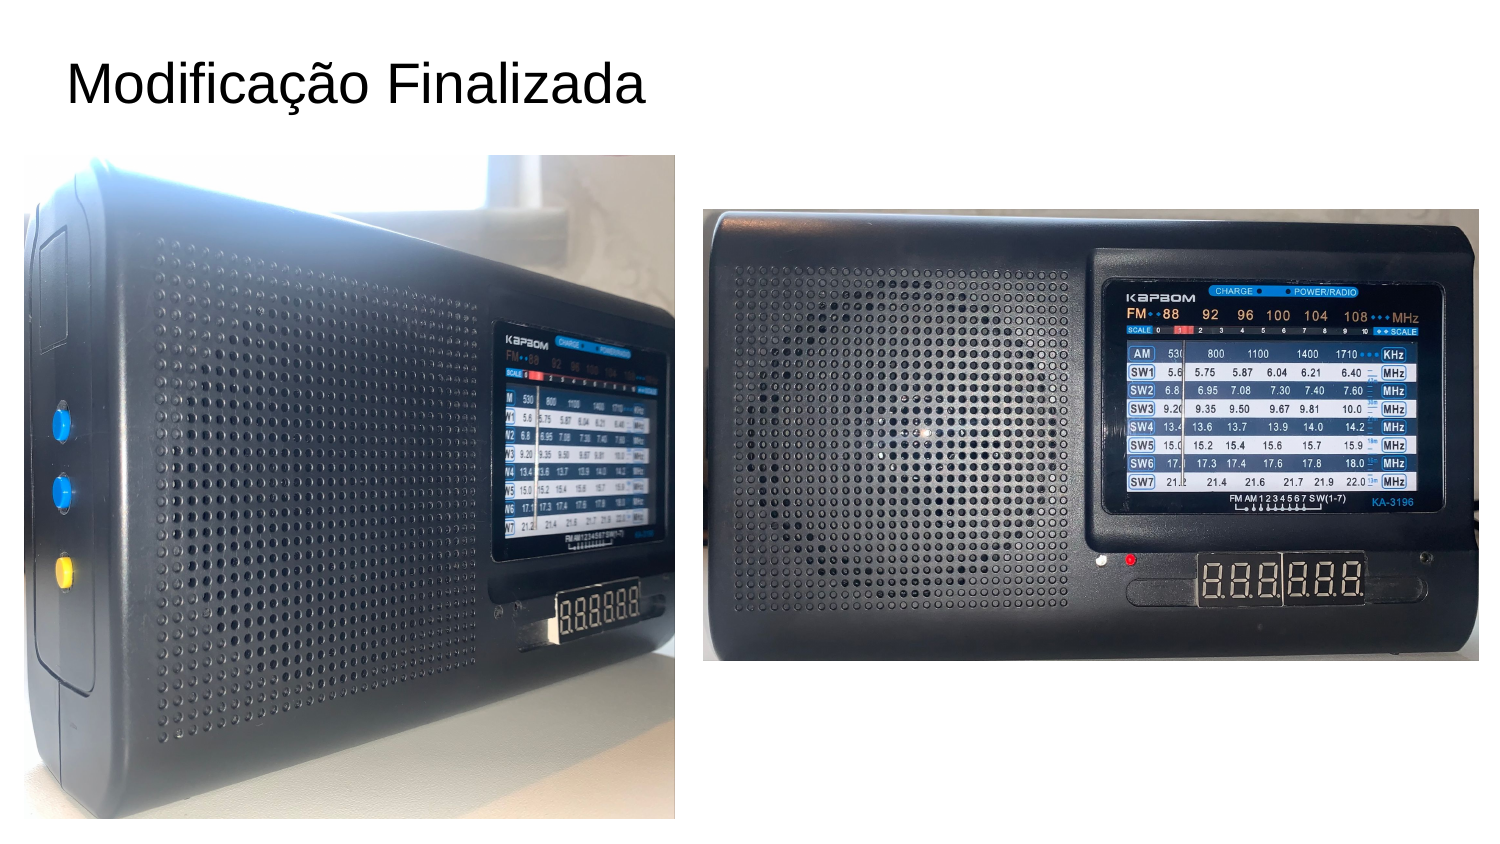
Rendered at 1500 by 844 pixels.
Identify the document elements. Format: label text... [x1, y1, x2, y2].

title Modificação Finalizada [51, 36, 1449, 131]
picture [703, 208, 1480, 662]
picture [24, 155, 675, 819]
